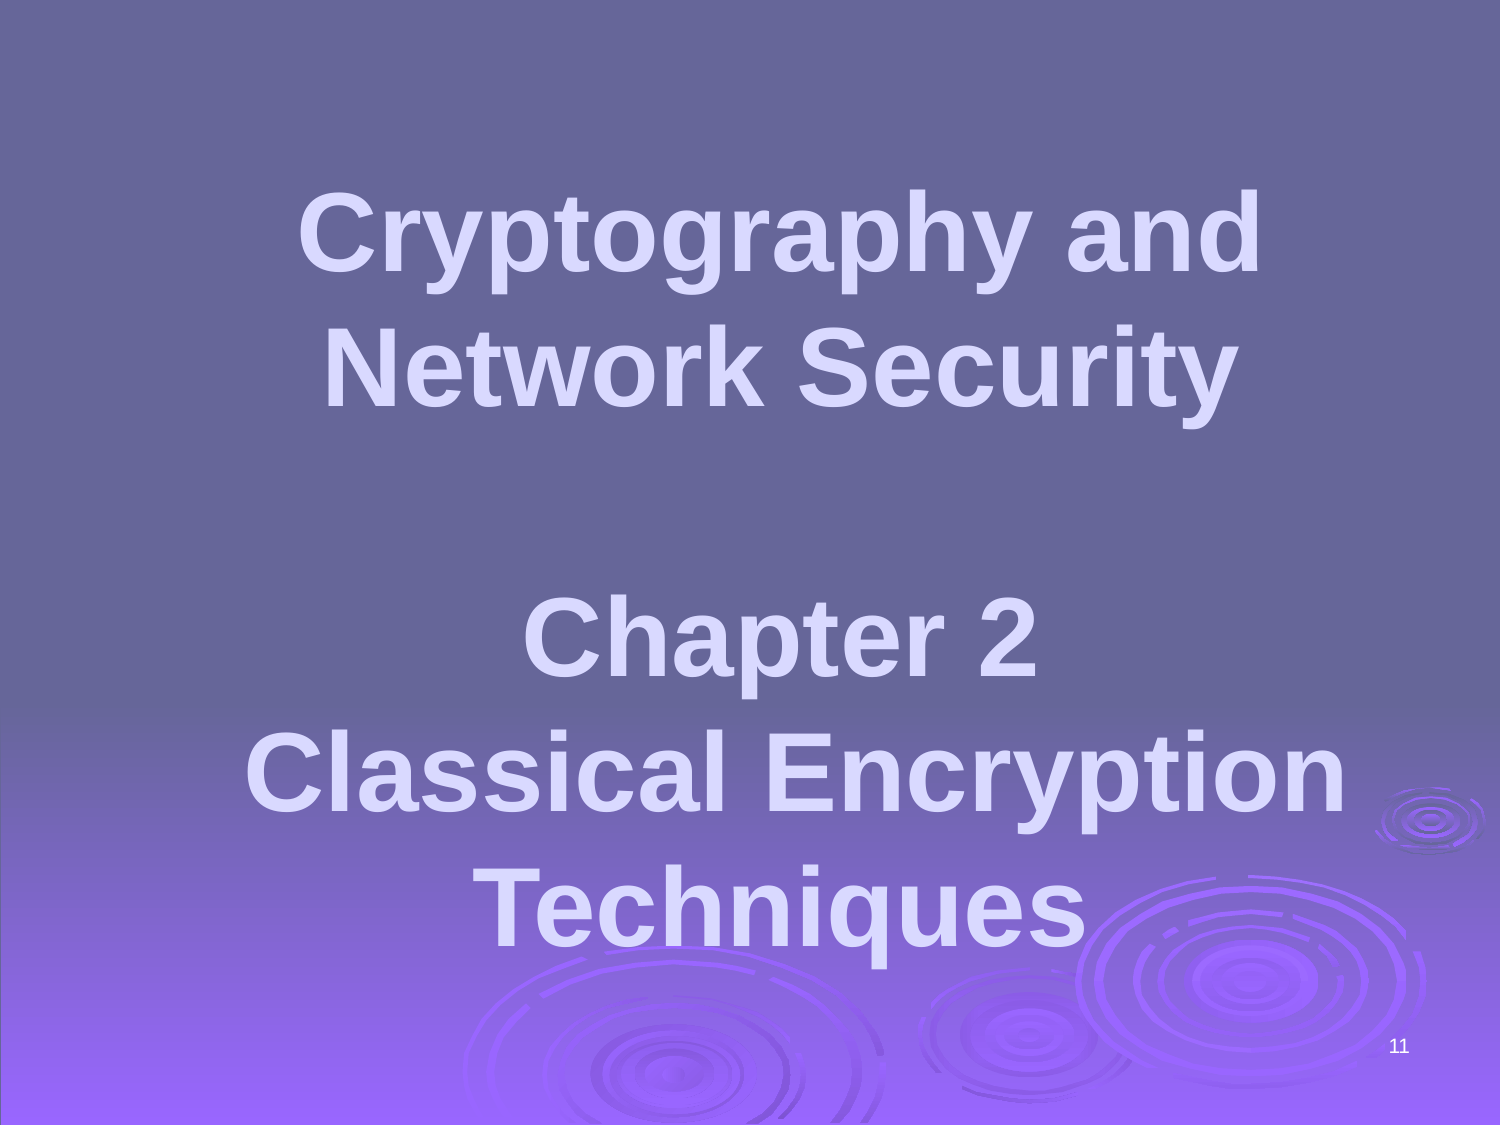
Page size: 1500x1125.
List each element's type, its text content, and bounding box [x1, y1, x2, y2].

title Cryptography and Network Security Chapter 2 Classical Encryption Techniques [137, 74, 1426, 977]
slide_number 11 [1074, 1024, 1426, 1101]
